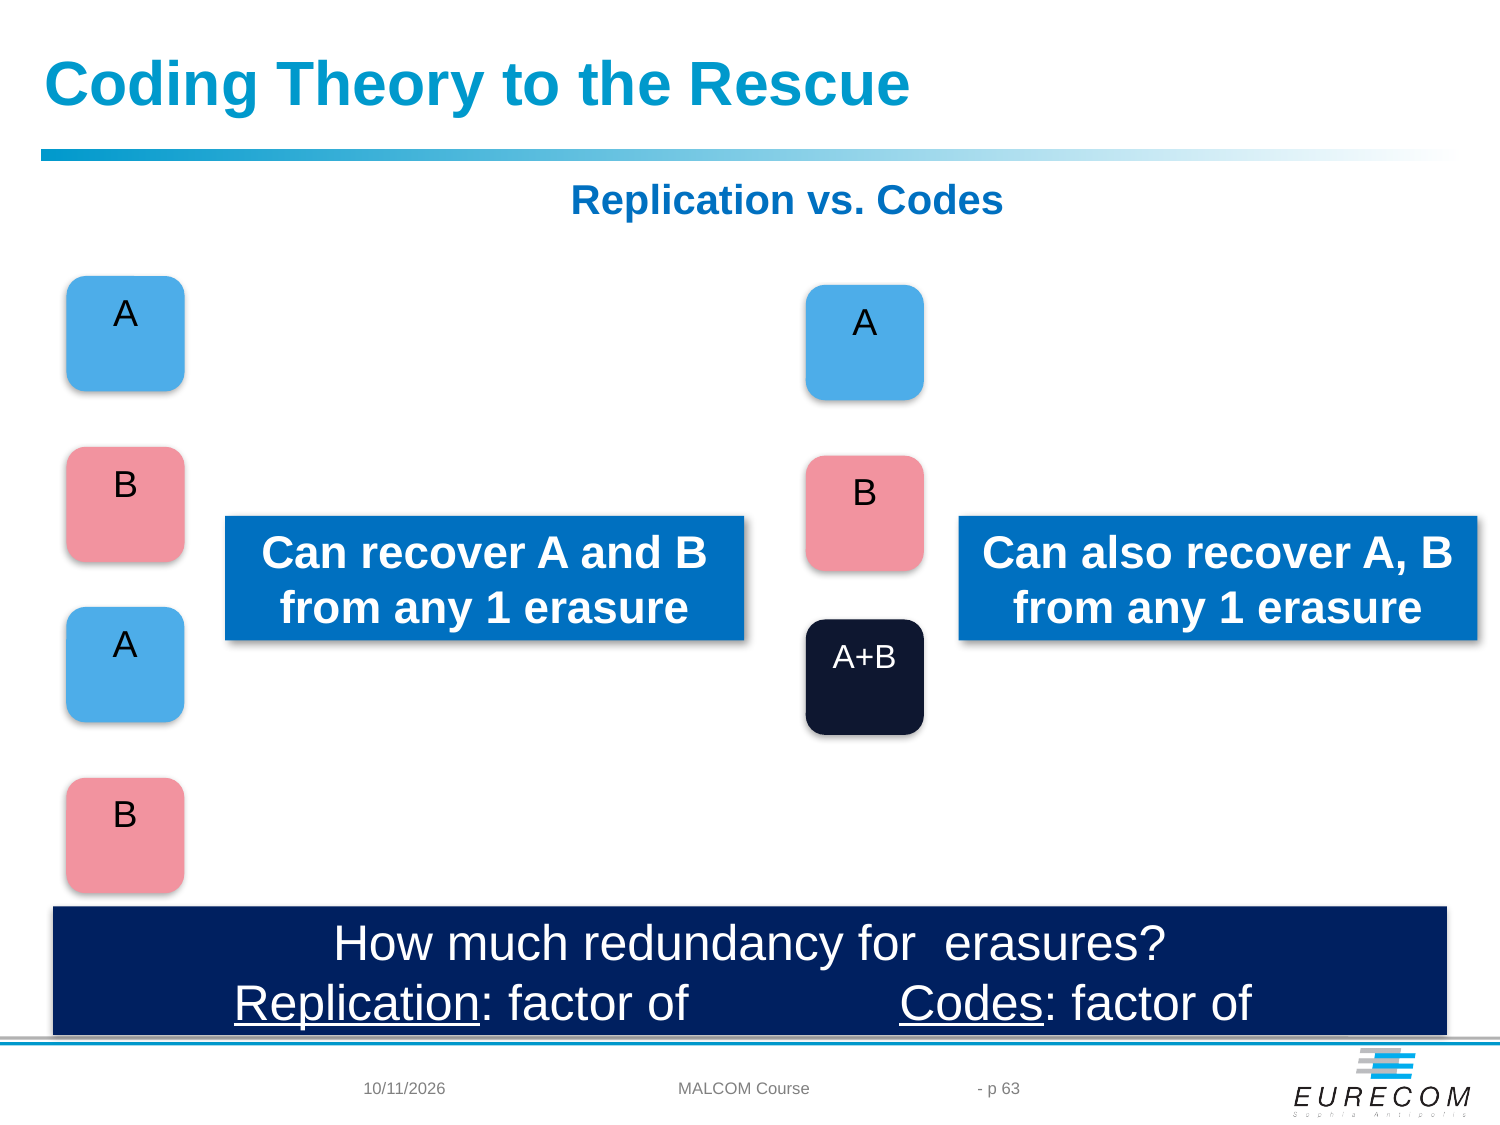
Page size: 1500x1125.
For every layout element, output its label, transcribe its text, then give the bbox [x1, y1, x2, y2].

footer MALCOM Course [537, 1070, 951, 1103]
text_box A [65, 275, 186, 393]
text_box A [65, 606, 186, 724]
text_box Replication vs. Codes [0, 137, 1500, 244]
text_box Can also recover A, B from any 1 erasure [958, 515, 1478, 641]
text_box A [804, 284, 925, 402]
text_box B [65, 776, 186, 894]
slide_number - p 63 [962, 1070, 1081, 1103]
text_box B [65, 445, 186, 563]
text_box Can recover A and B from any 1 erasure [225, 515, 745, 641]
text_box B [804, 454, 925, 572]
text_box Coding Theory to the Rescue [29, 35, 1436, 137]
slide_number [348, 1070, 526, 1103]
picture [1293, 1048, 1477, 1118]
text_box A+B [804, 618, 925, 736]
